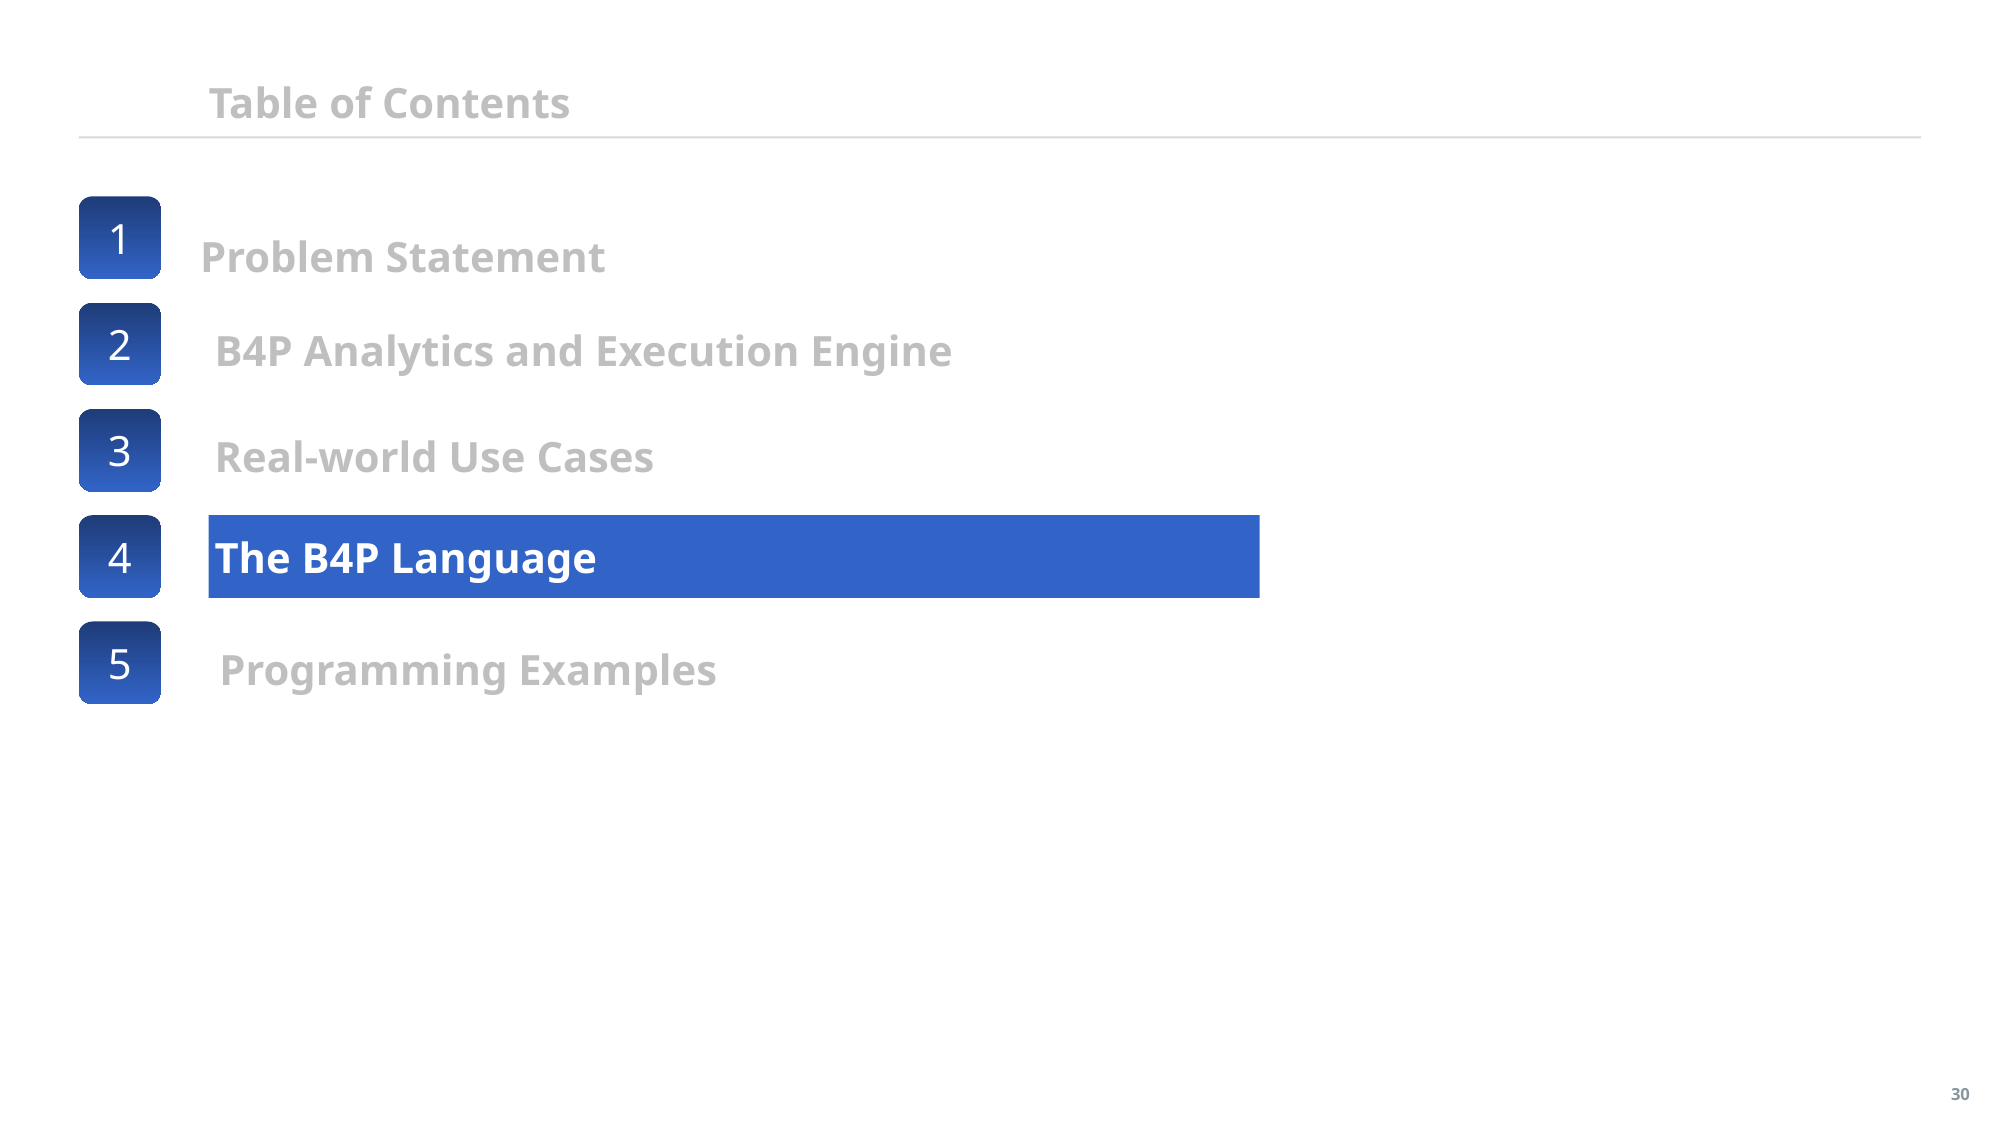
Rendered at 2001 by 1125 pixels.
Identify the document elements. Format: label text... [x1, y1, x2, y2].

text_box Table of Contents [201, 58, 1256, 145]
text_box Real-world Use Cases [206, 413, 1250, 500]
text_box Programming Examples [211, 625, 1267, 712]
text_box 2 [78, 302, 162, 386]
text_box Problem Statement [192, 213, 1247, 299]
text_box 1 [78, 196, 162, 279]
text_box 3 [78, 408, 162, 492]
text_box The B4P Language [206, 513, 1262, 600]
text_box 5 [78, 621, 162, 705]
text_box B4P Analytics and Execution Engine [206, 306, 1262, 393]
text_box 4 [78, 515, 162, 598]
